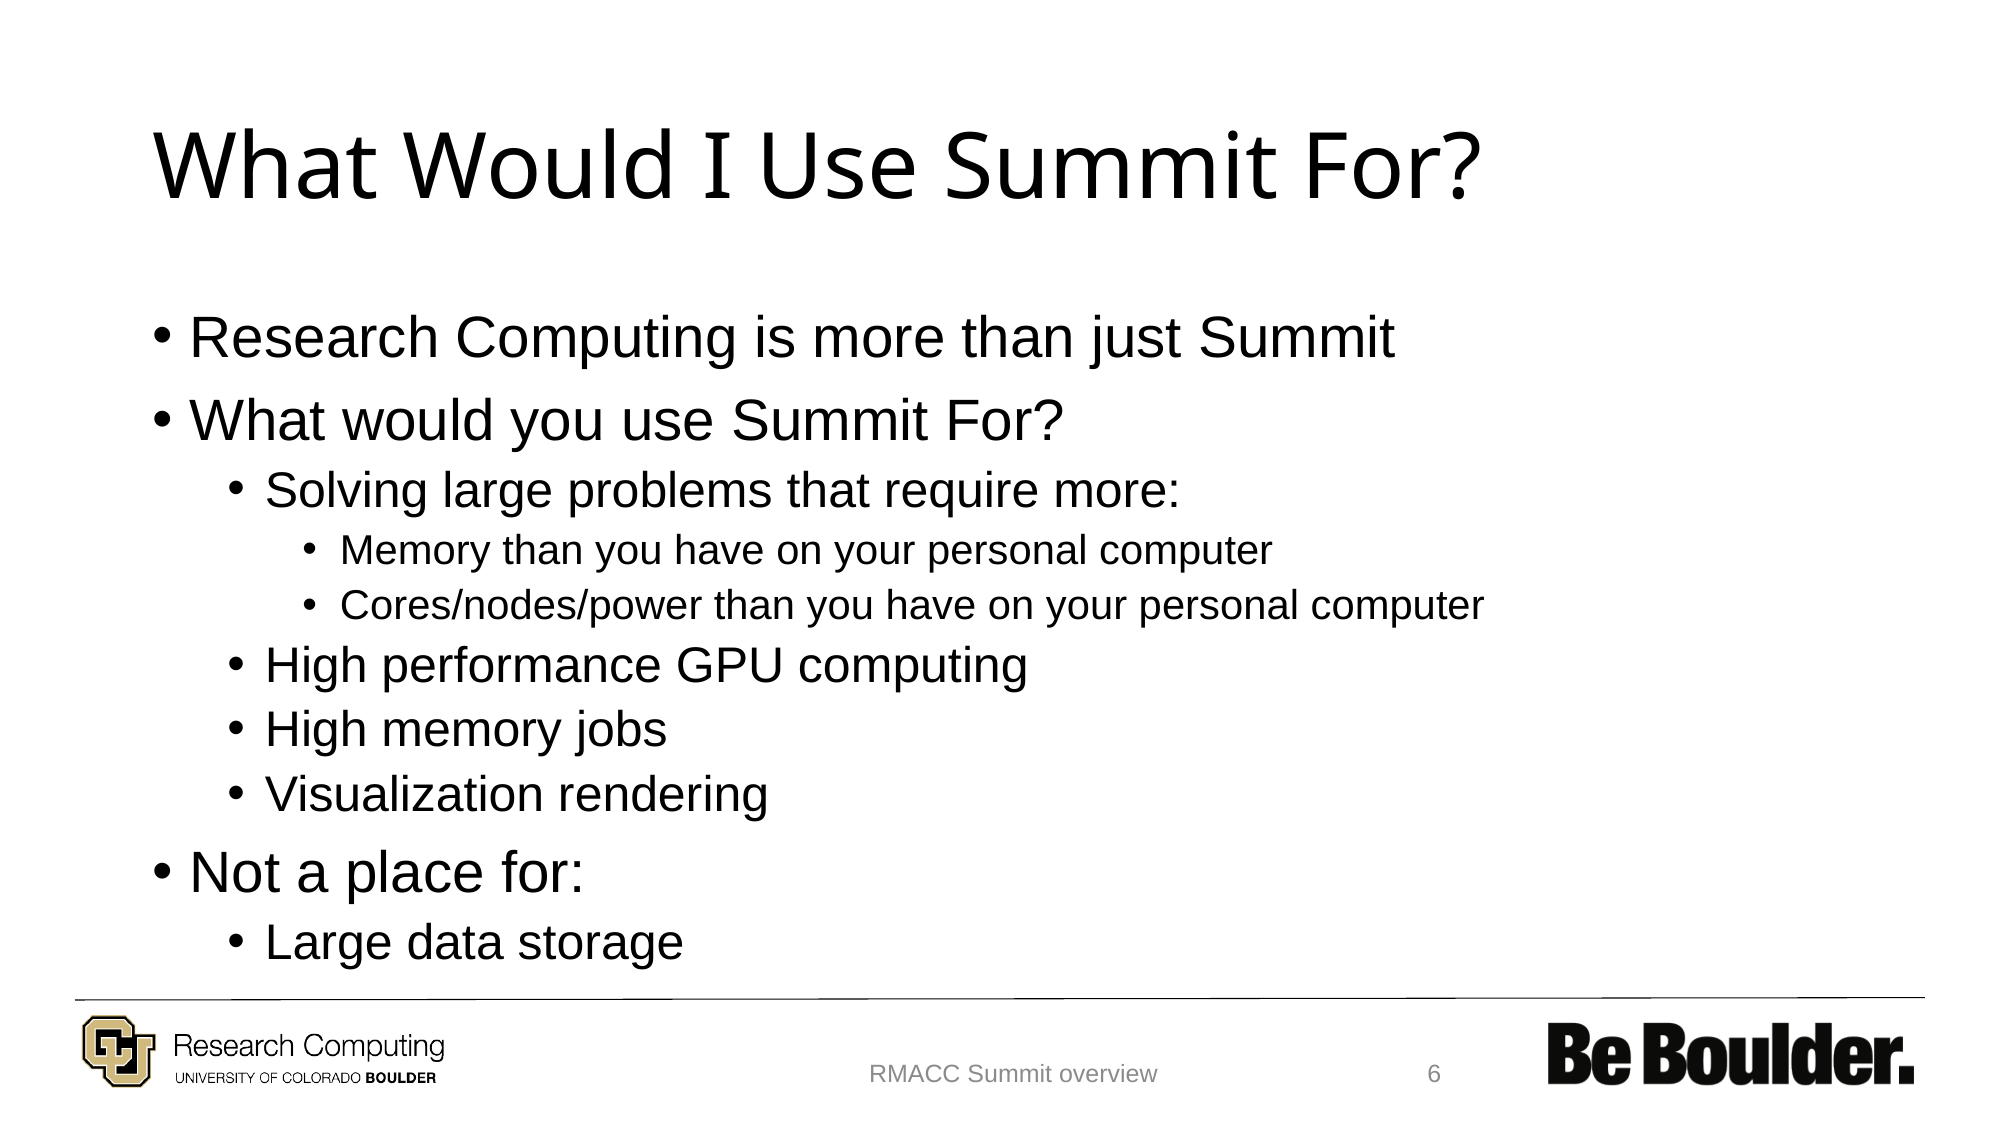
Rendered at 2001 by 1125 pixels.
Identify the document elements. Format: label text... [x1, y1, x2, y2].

picture [1524, 1015, 1938, 1088]
title What Would I Use Summit For? [137, 59, 1863, 278]
slide_number 6 [1412, 1042, 1525, 1103]
footer RMACC Summit overview [676, 1042, 1352, 1103]
list Research Computing is more than just Summit What would you use Summit For? Solving large problems that require more: Memory than you have on your personal computer Cores/nodes/power than you have on your personal computer High performance GPU computing High memory jobs Visualization rendering Not a place for: Large data storage [137, 299, 1863, 983]
picture [81, 1015, 444, 1088]
